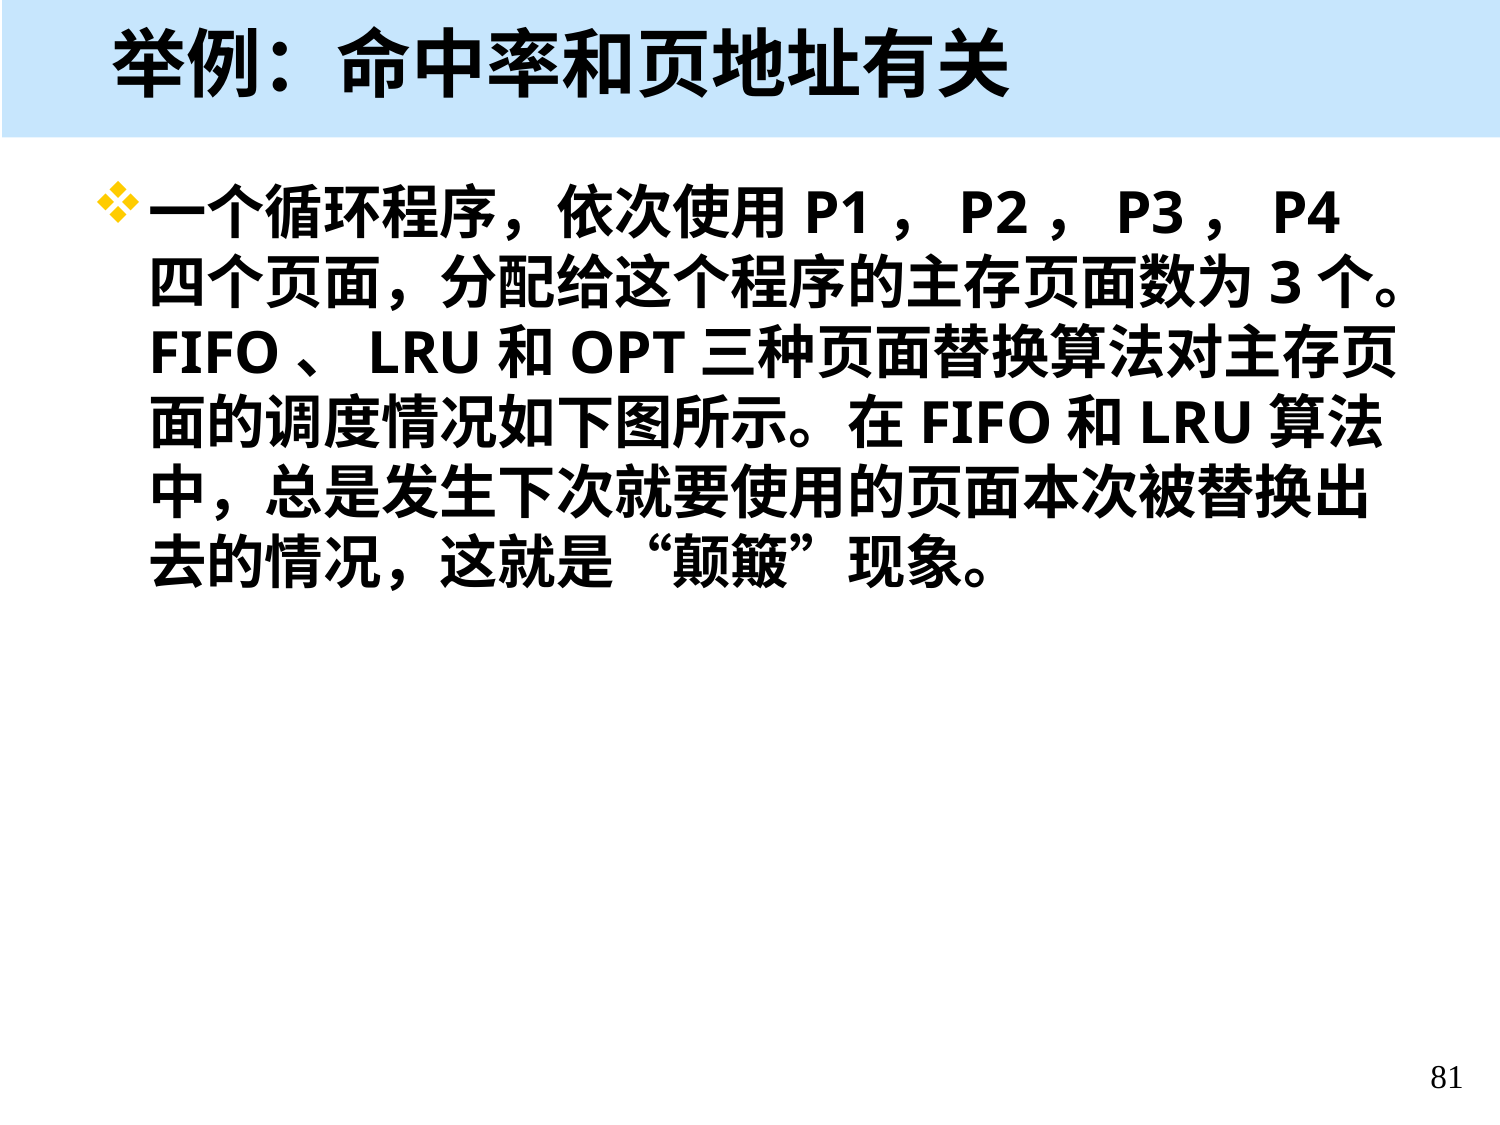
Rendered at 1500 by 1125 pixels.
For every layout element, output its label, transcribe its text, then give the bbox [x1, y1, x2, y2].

title 举例：命中率和页地址有关 [96, 11, 1385, 112]
list 一个循环程序，依次使用P1，P2，P3，P4四个页面，分配给这个程序的主存页面数为3个。FIFO、LRU和OPT三种页面替换算法对主存页面的调度情况如下图所示。在FIFO和LRU算法中，总是发生下次就要使用的页面本次被替换出去的情况，这就是“颠簸”现象。 [76, 167, 1428, 981]
